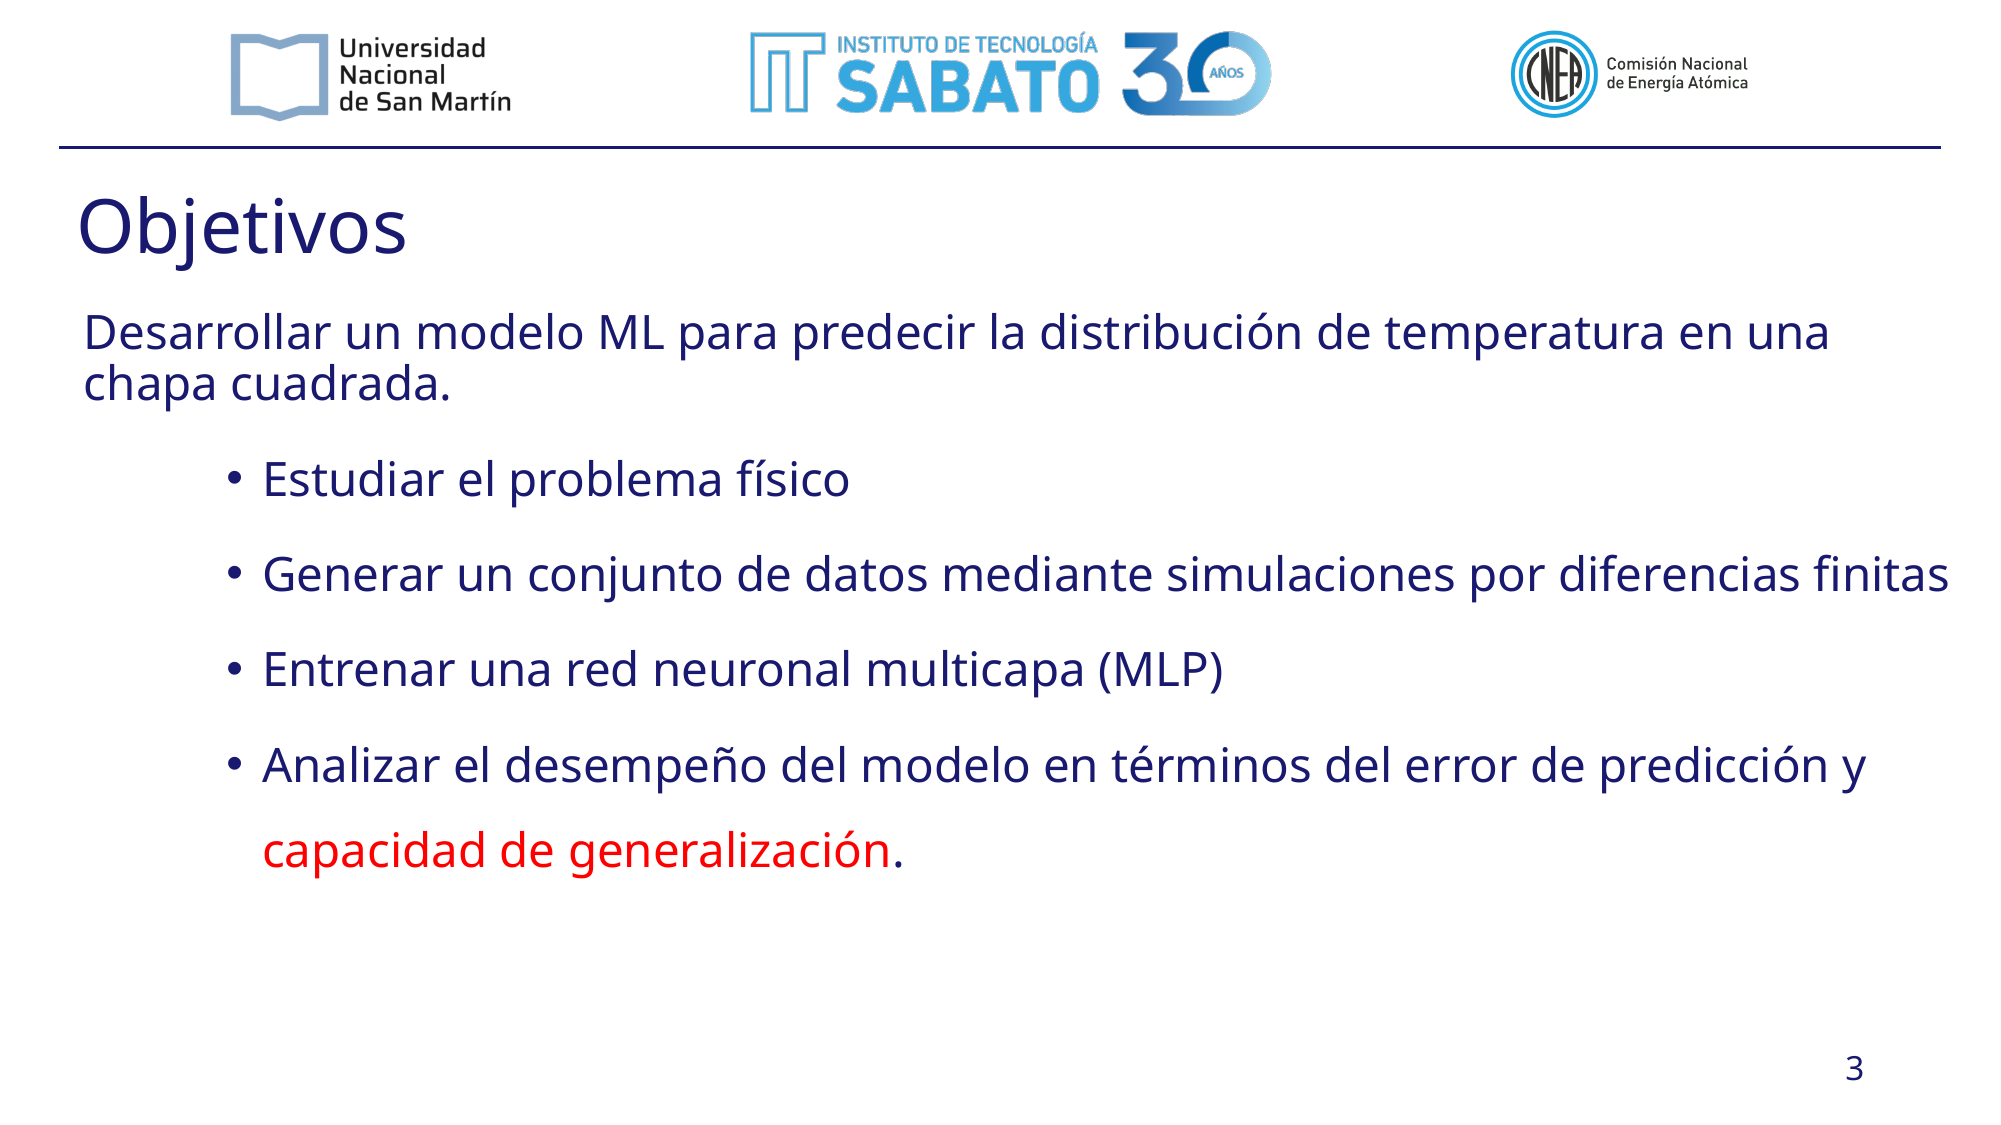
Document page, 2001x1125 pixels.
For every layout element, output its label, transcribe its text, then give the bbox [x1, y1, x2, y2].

title Objetivos [60, 157, 1786, 300]
slide_number 3 [1520, 1039, 1971, 1100]
list Desarrollar un modelo ML para predecir la distribución de temperatura en una chapa cuadrada. Estudiar el problema físico Generar un conjunto de datos mediante simulaciones por diferencias finitas Entrenar una red neuronal multicapa (MLP) Analizar el desempeño del modelo en términos del error de predicción y capacidad de generalización. [68, 300, 1971, 968]
picture [746, 29, 1275, 118]
